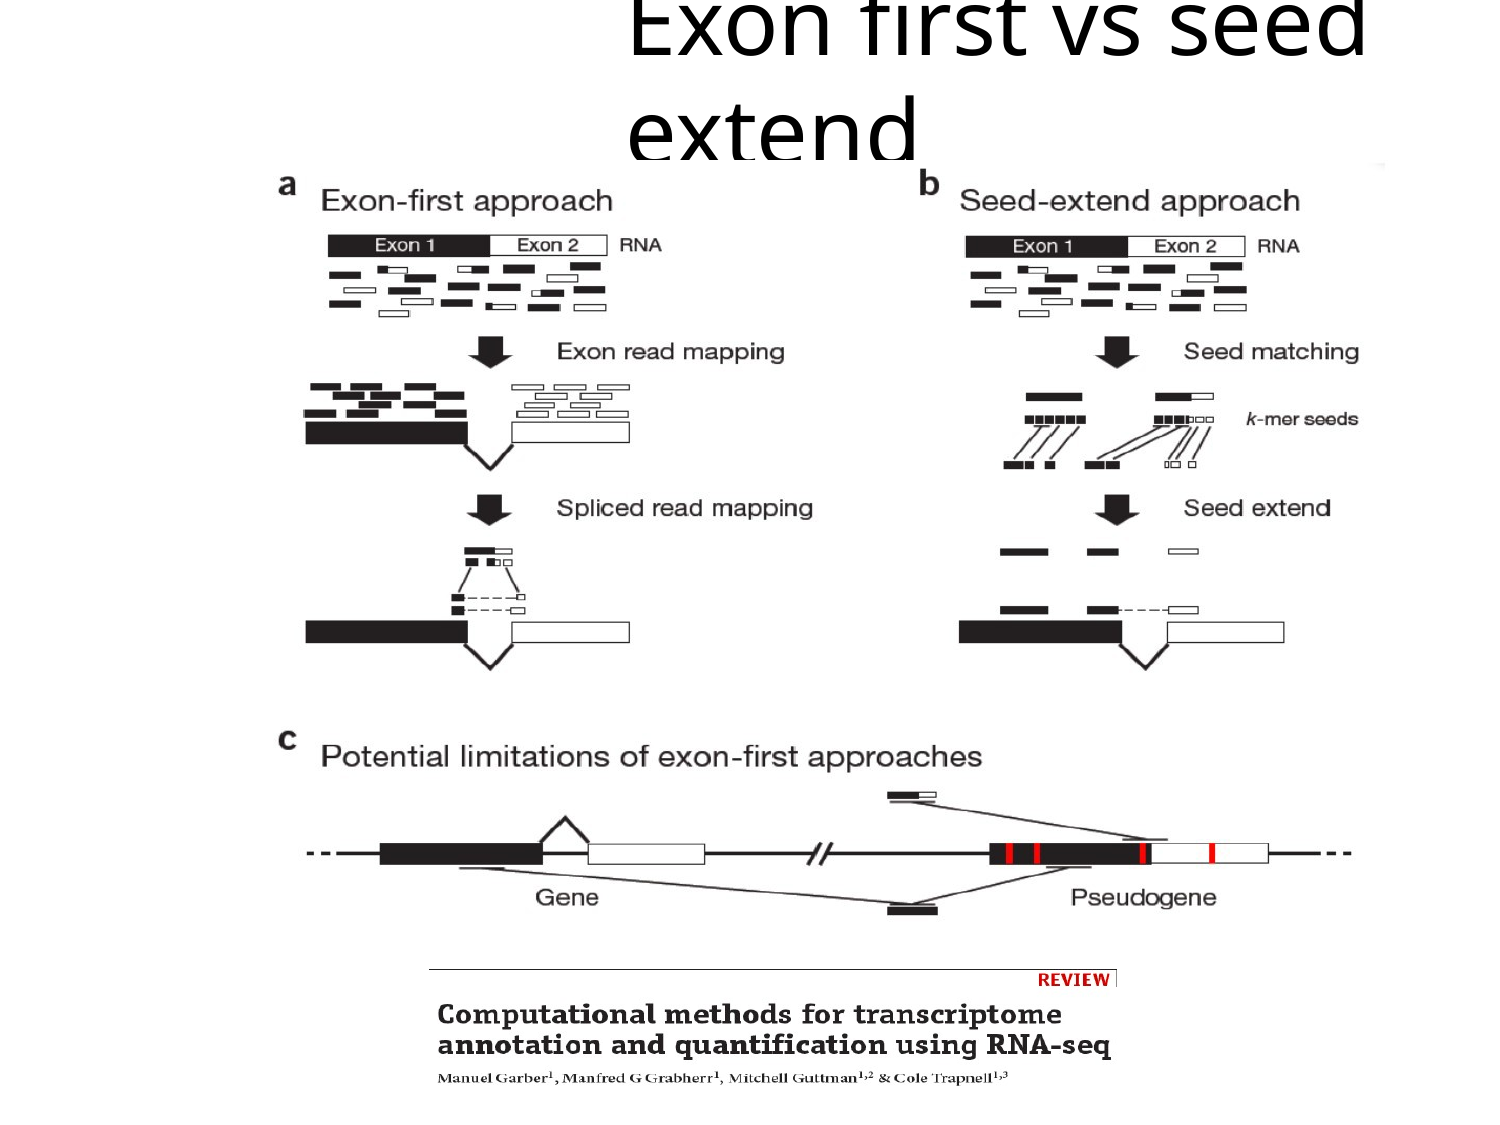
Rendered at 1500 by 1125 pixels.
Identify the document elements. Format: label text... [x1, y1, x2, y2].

title Exon first vs seed extend [623, 0, 1448, 184]
picture [429, 969, 1117, 1086]
picture [240, 160, 1393, 941]
